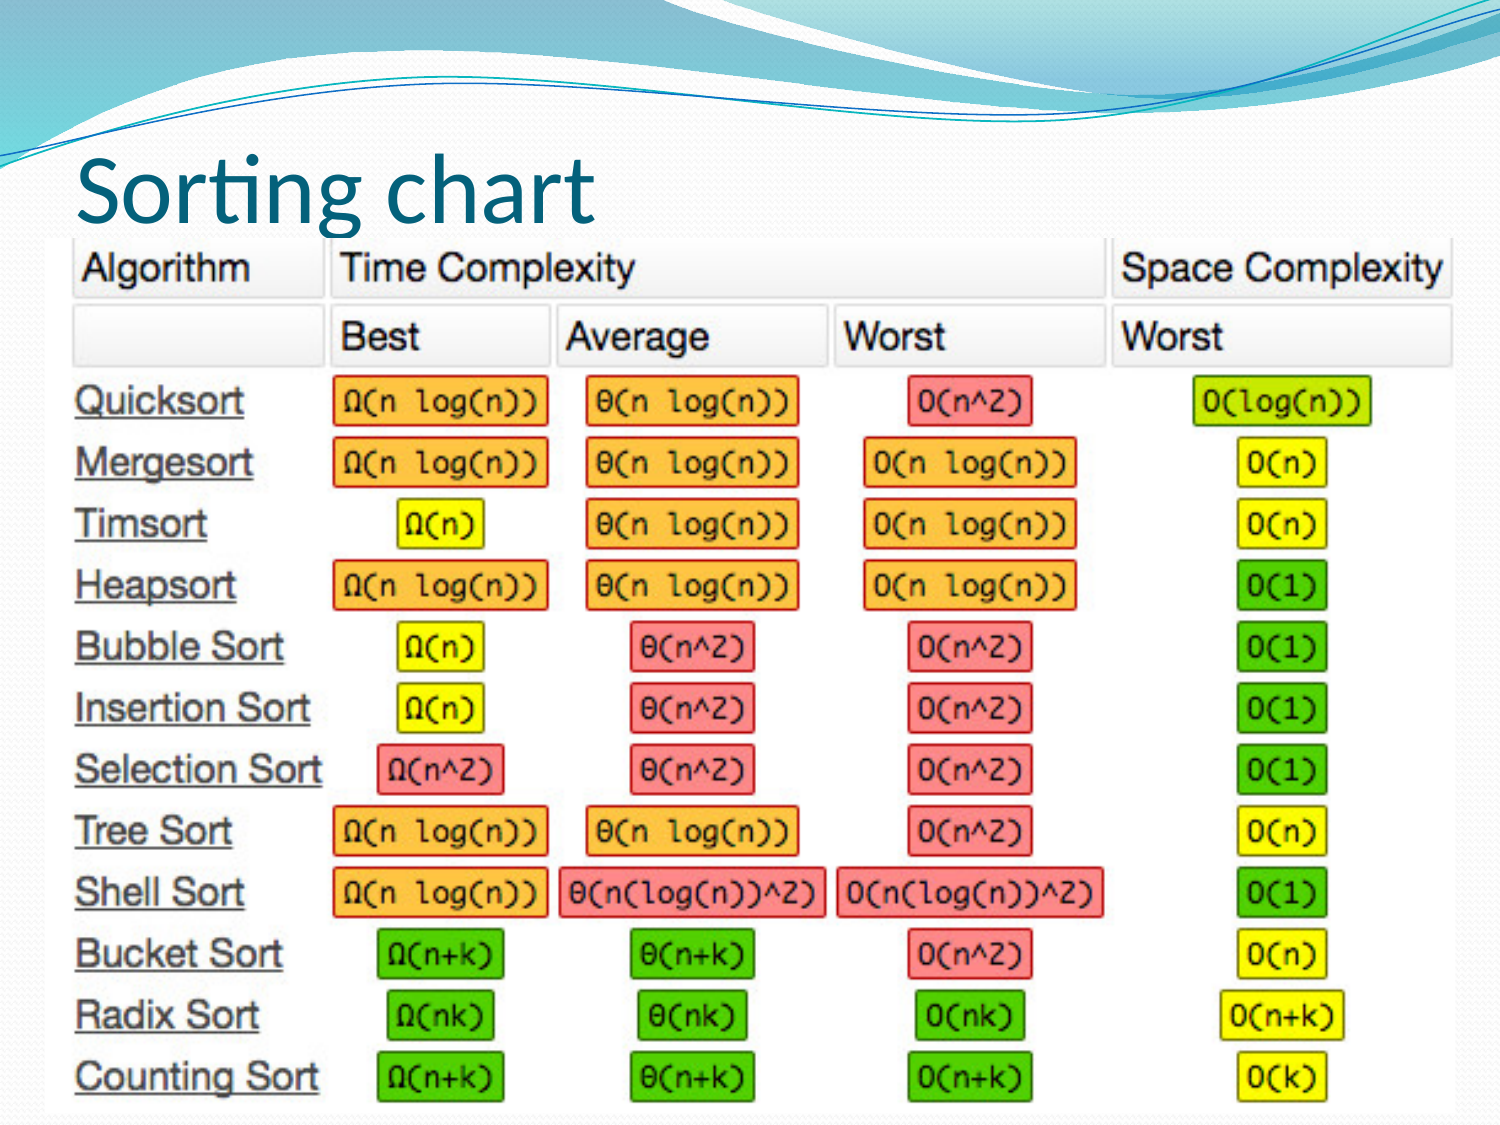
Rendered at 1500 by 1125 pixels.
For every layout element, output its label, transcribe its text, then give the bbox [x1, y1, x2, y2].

picture [44, 237, 1456, 1113]
title Sorting chart [75, 115, 1425, 237]
